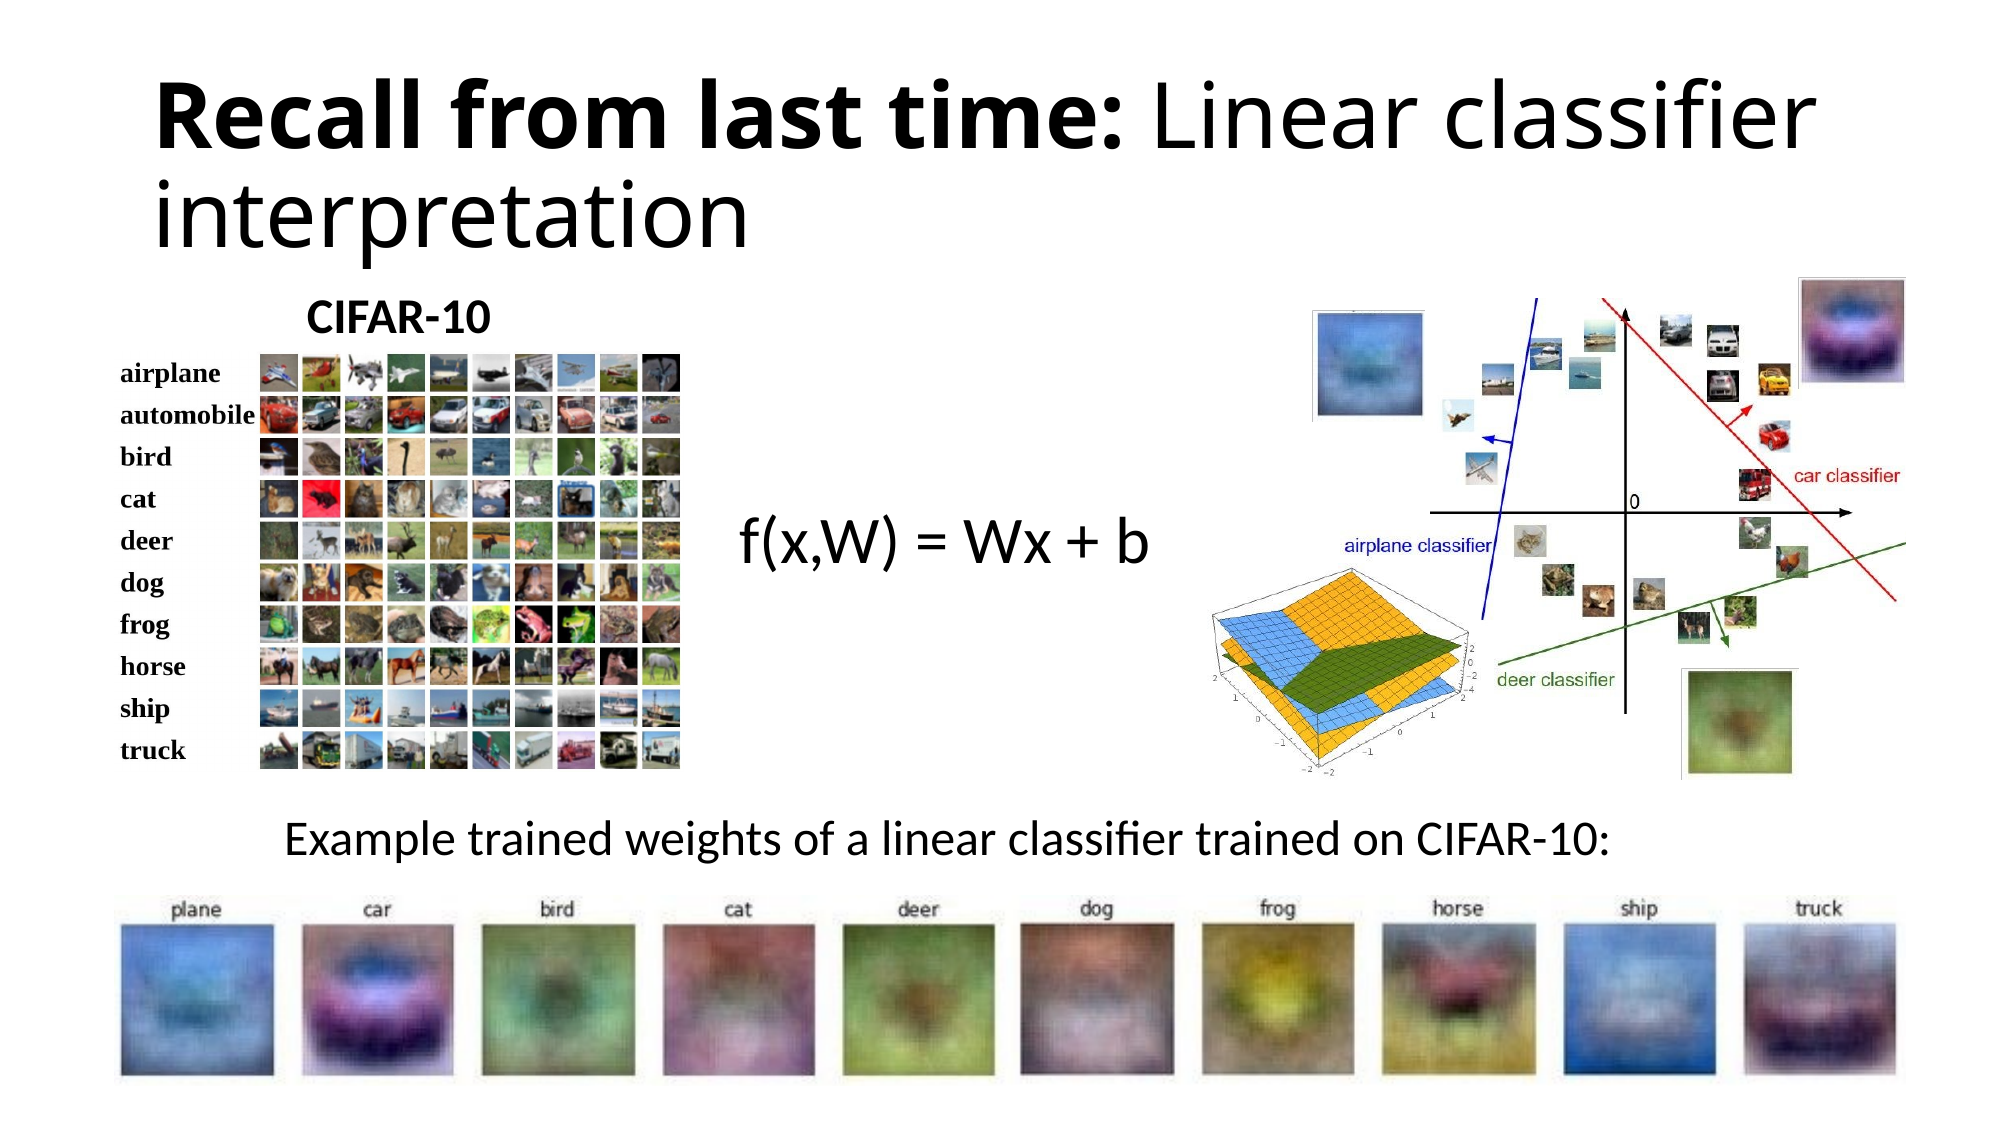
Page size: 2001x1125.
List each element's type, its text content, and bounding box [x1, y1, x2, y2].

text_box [1207, 277, 1906, 780]
picture [114, 351, 684, 773]
text_box f(x,W) = Wx + b [724, 489, 1166, 585]
text_box Example trained weights of a linear classifier trained on CIFAR-10: [269, 798, 1658, 874]
title Recall from last time: Linear classifier interpretation [137, 59, 1863, 278]
text_box CIFAR-10 [292, 275, 506, 351]
picture [114, 895, 1906, 1086]
